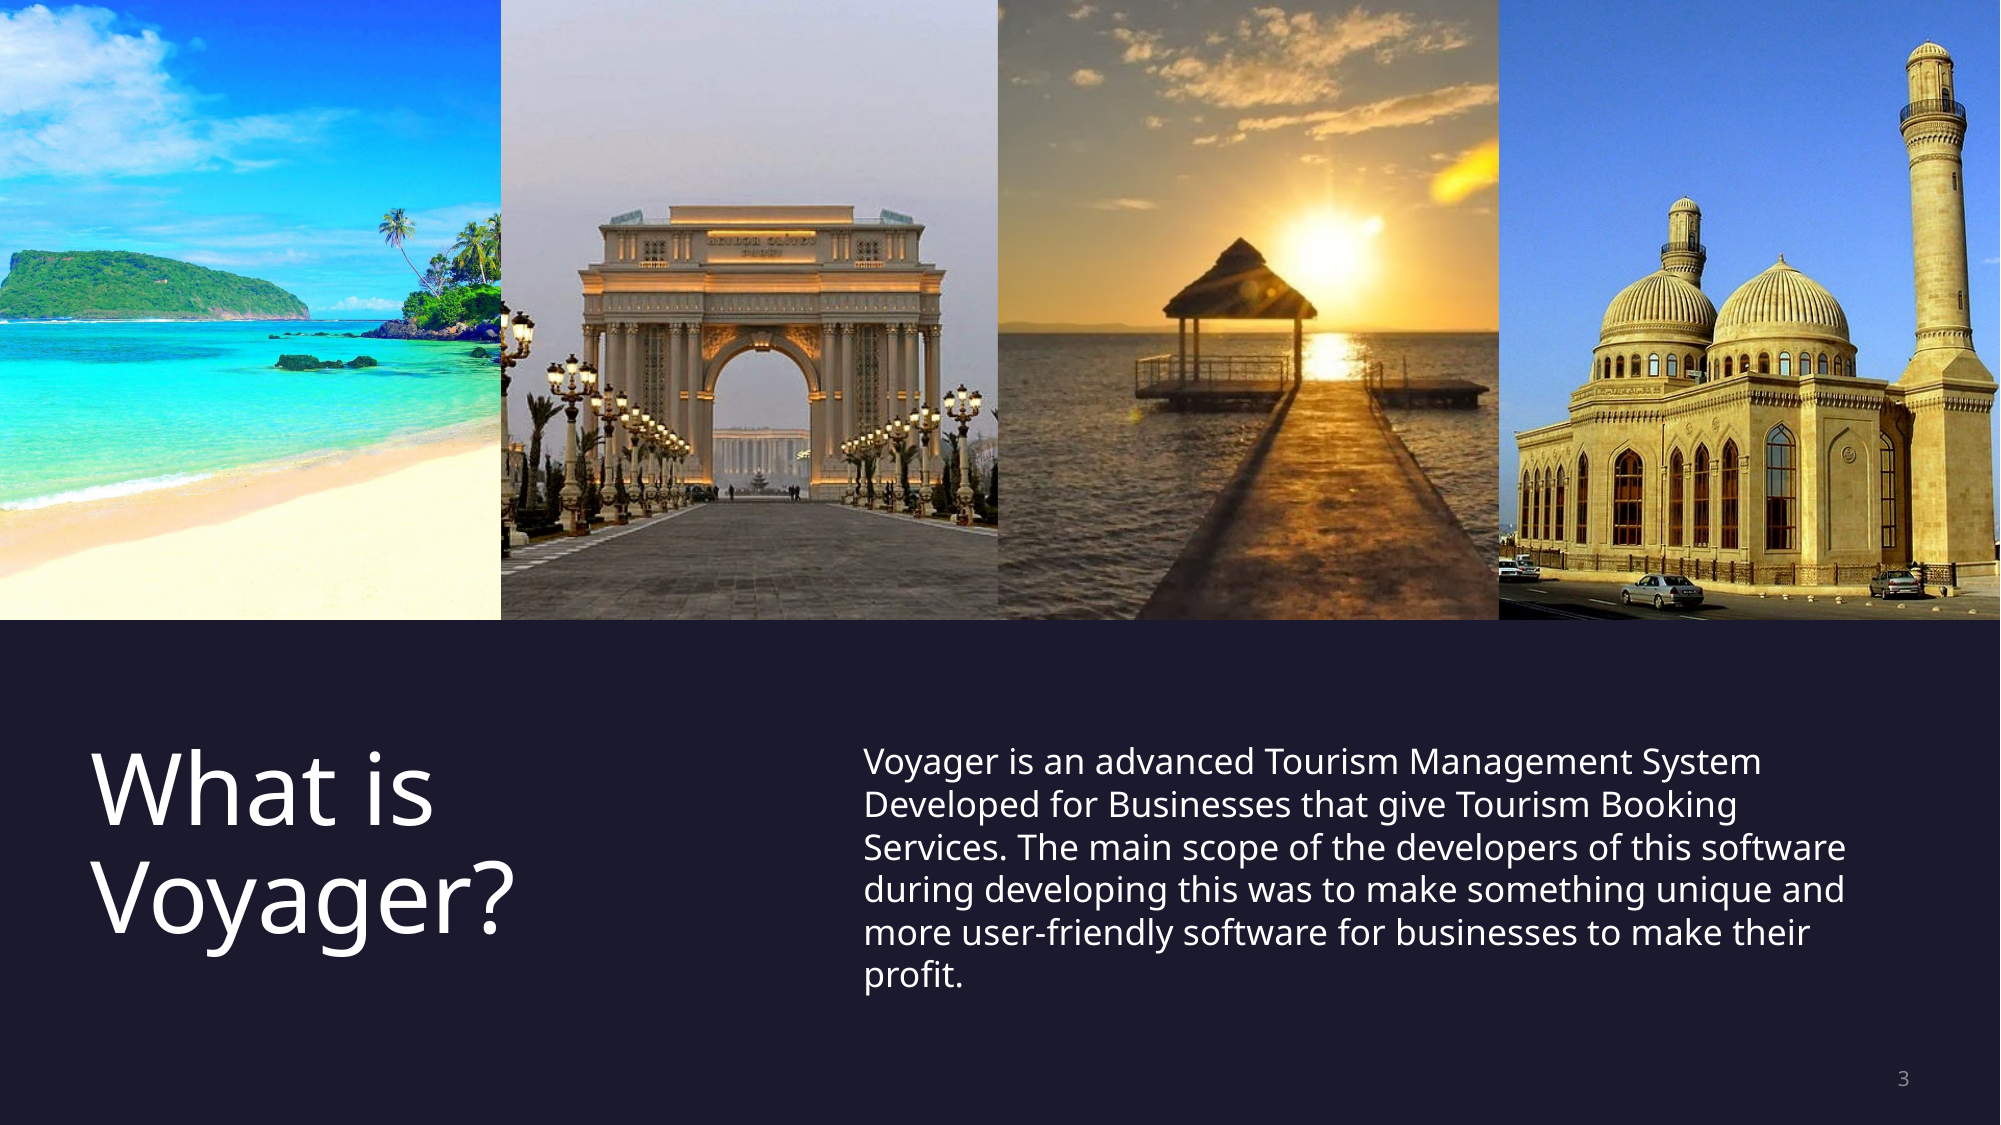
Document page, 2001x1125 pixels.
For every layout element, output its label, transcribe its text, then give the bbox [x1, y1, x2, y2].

title What is Voyager? [90, 739, 829, 996]
list Voyager is an advanced Tourism Management System Developed for Businesses that give Tourism Booking Services. The main scope of the developers of this software during developing this was to make something unique and more user-friendly software for businesses to make their profit. [863, 739, 1884, 997]
slide_number 3 [1632, 1067, 1910, 1093]
picture [0, 0, 2000, 620]
